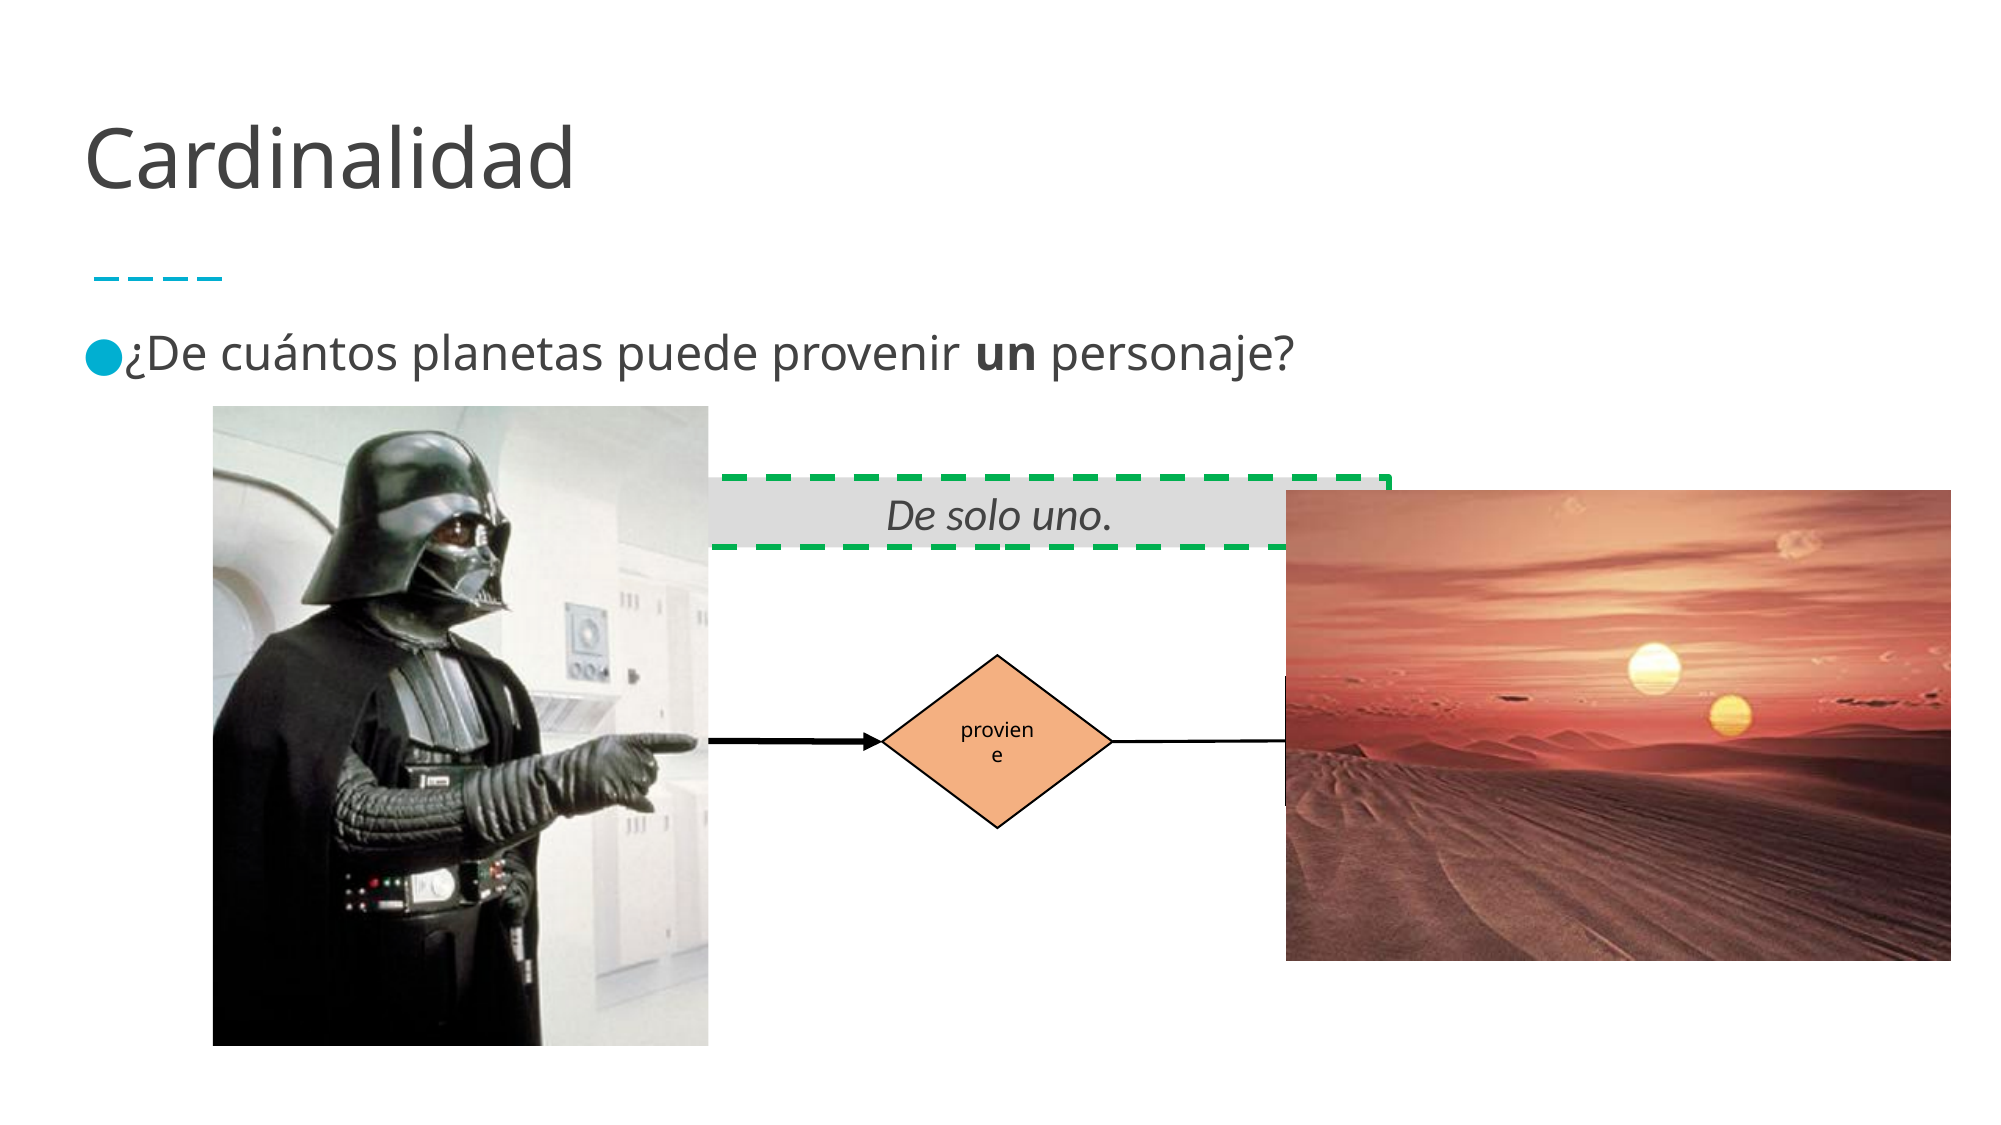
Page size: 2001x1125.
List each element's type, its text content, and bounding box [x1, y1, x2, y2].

picture [1286, 490, 1951, 961]
title Cardinalidad [68, 81, 1932, 242]
text_box De solo uno. [712, 477, 1389, 548]
list ¿De cuántos planetas puede provenir un personaje? [68, 321, 1932, 407]
picture [212, 405, 709, 1046]
text_box proviene [883, 655, 1112, 829]
